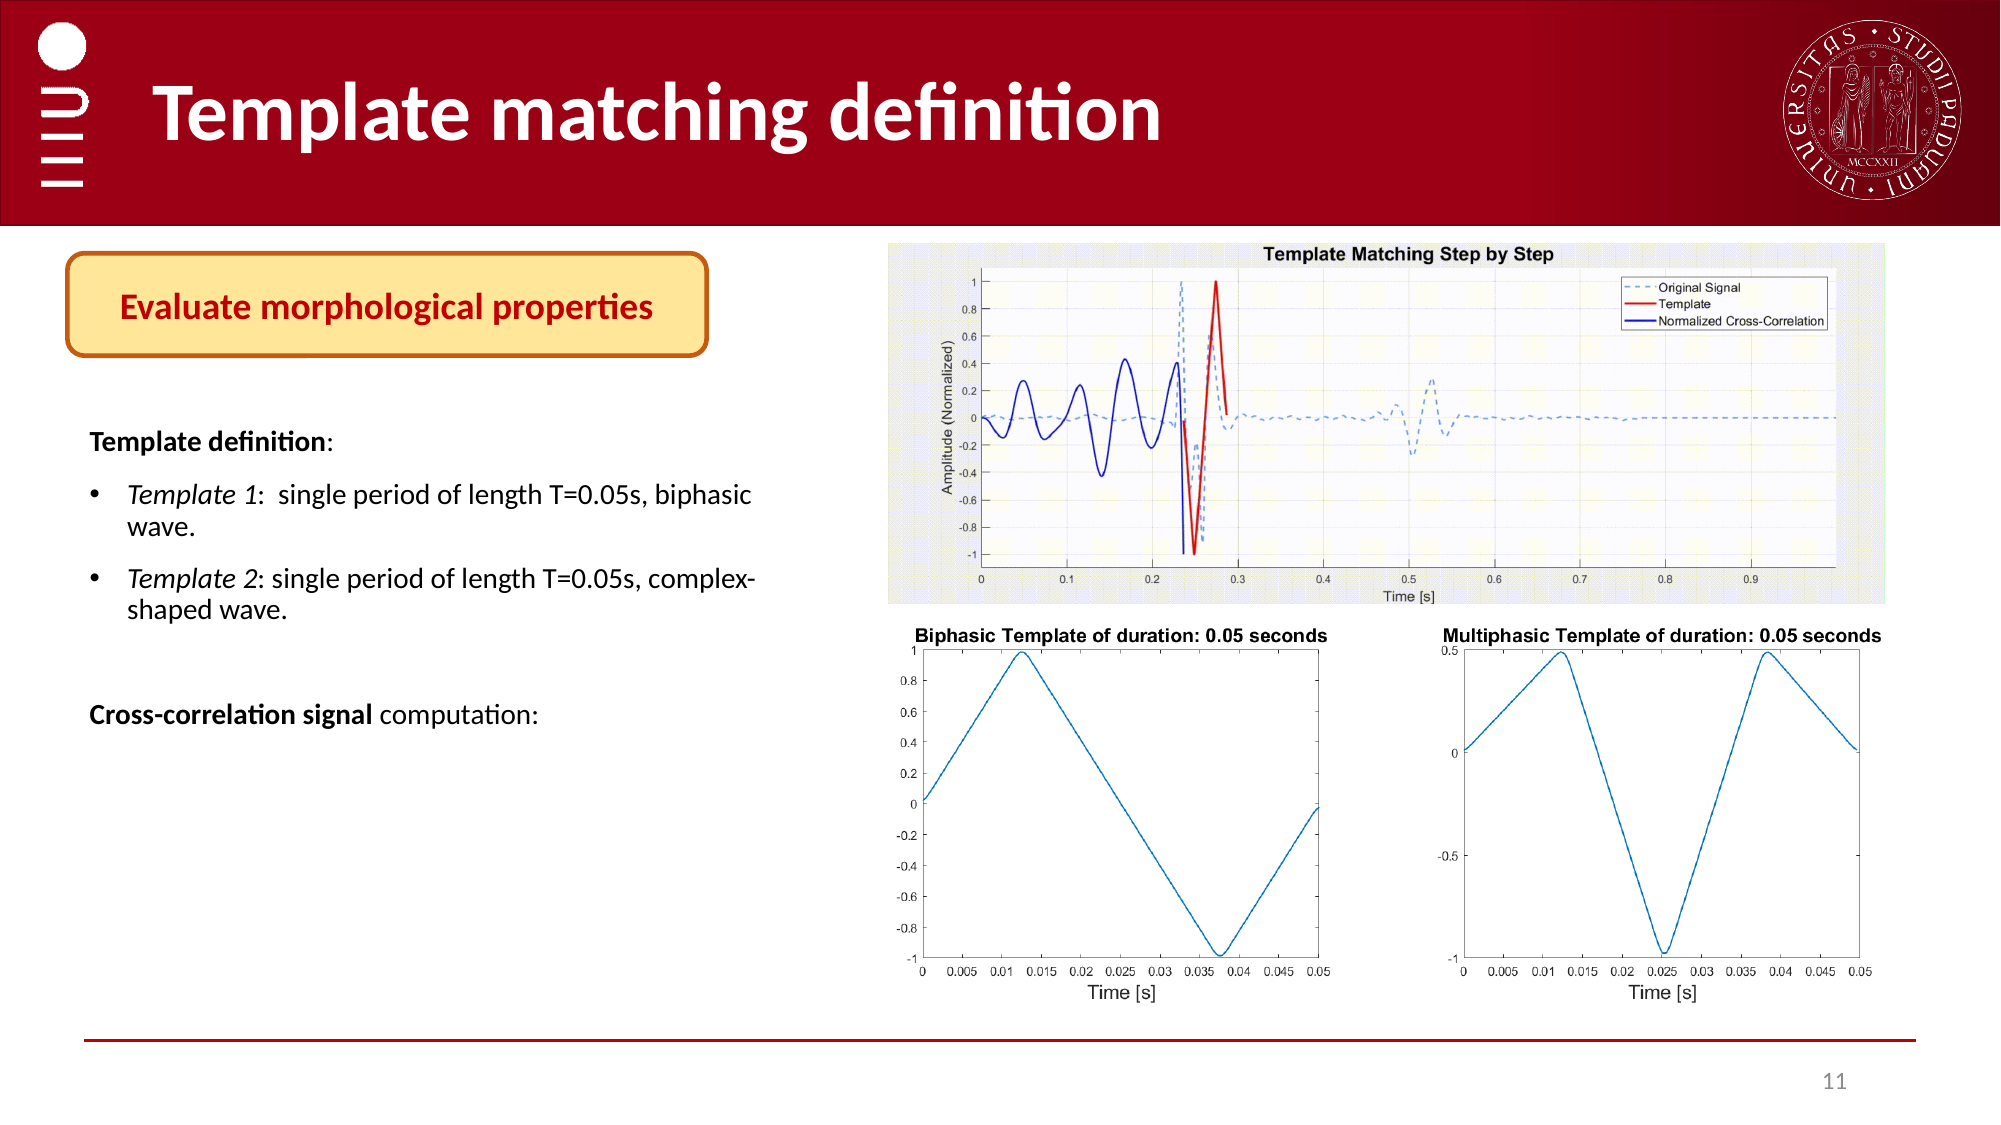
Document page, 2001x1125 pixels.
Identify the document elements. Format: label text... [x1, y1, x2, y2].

text_box Evaluate morphological properties [66, 252, 708, 357]
slide_number 11 [1412, 1049, 1863, 1110]
picture [1783, 20, 1963, 200]
picture [856, 620, 1367, 1003]
picture [887, 243, 1885, 604]
title Template matching definition [137, 34, 1763, 194]
picture [1397, 620, 1908, 1003]
